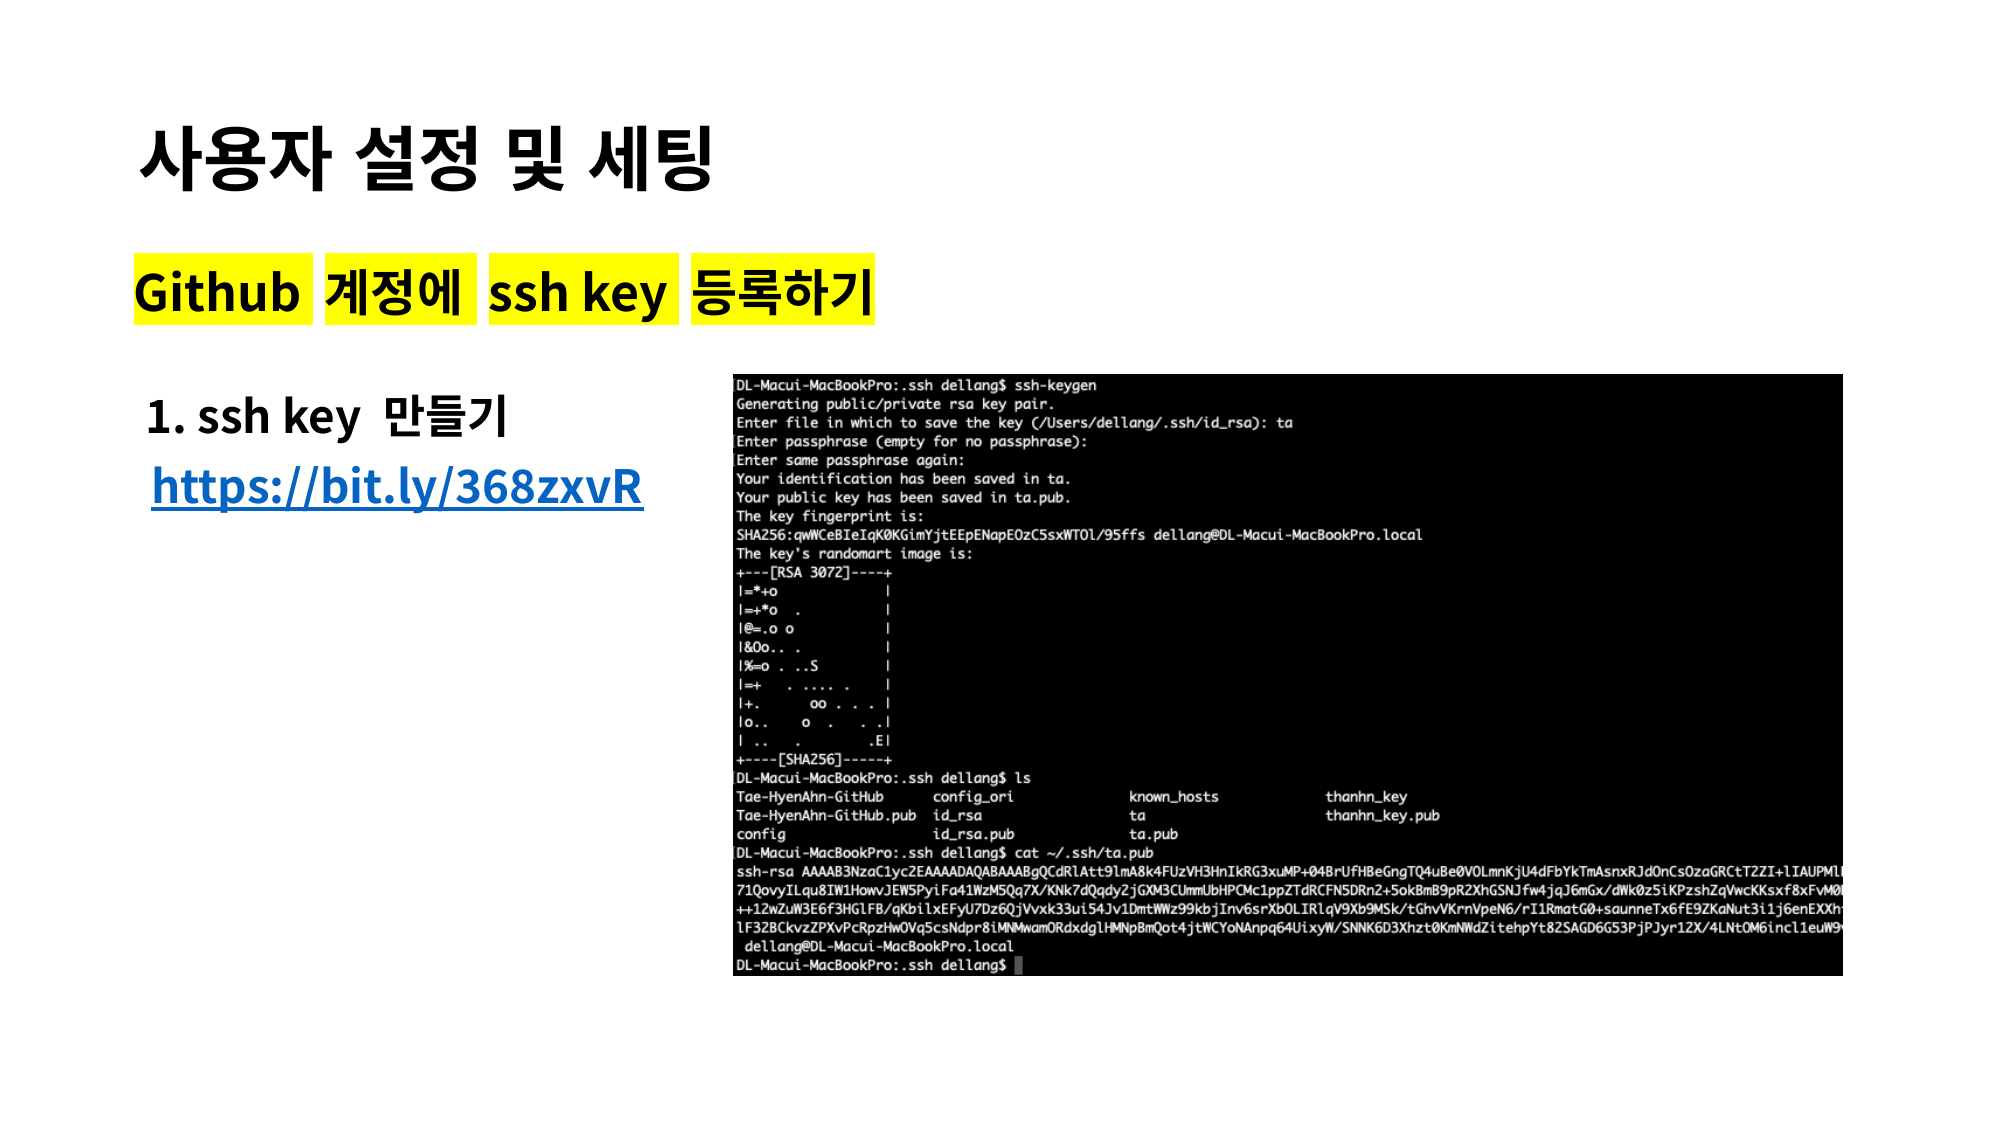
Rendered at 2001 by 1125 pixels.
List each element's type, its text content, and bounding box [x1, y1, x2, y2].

text_box 사용자 설정 및 세팅 [124, 107, 733, 207]
text_box Github 계정에 ssh key 등록하기 [119, 253, 891, 329]
text_box https://bit.ly/368zxvR [136, 450, 659, 532]
text_box 1. ssh key 만들기 [130, 380, 524, 450]
picture [733, 374, 1843, 976]
